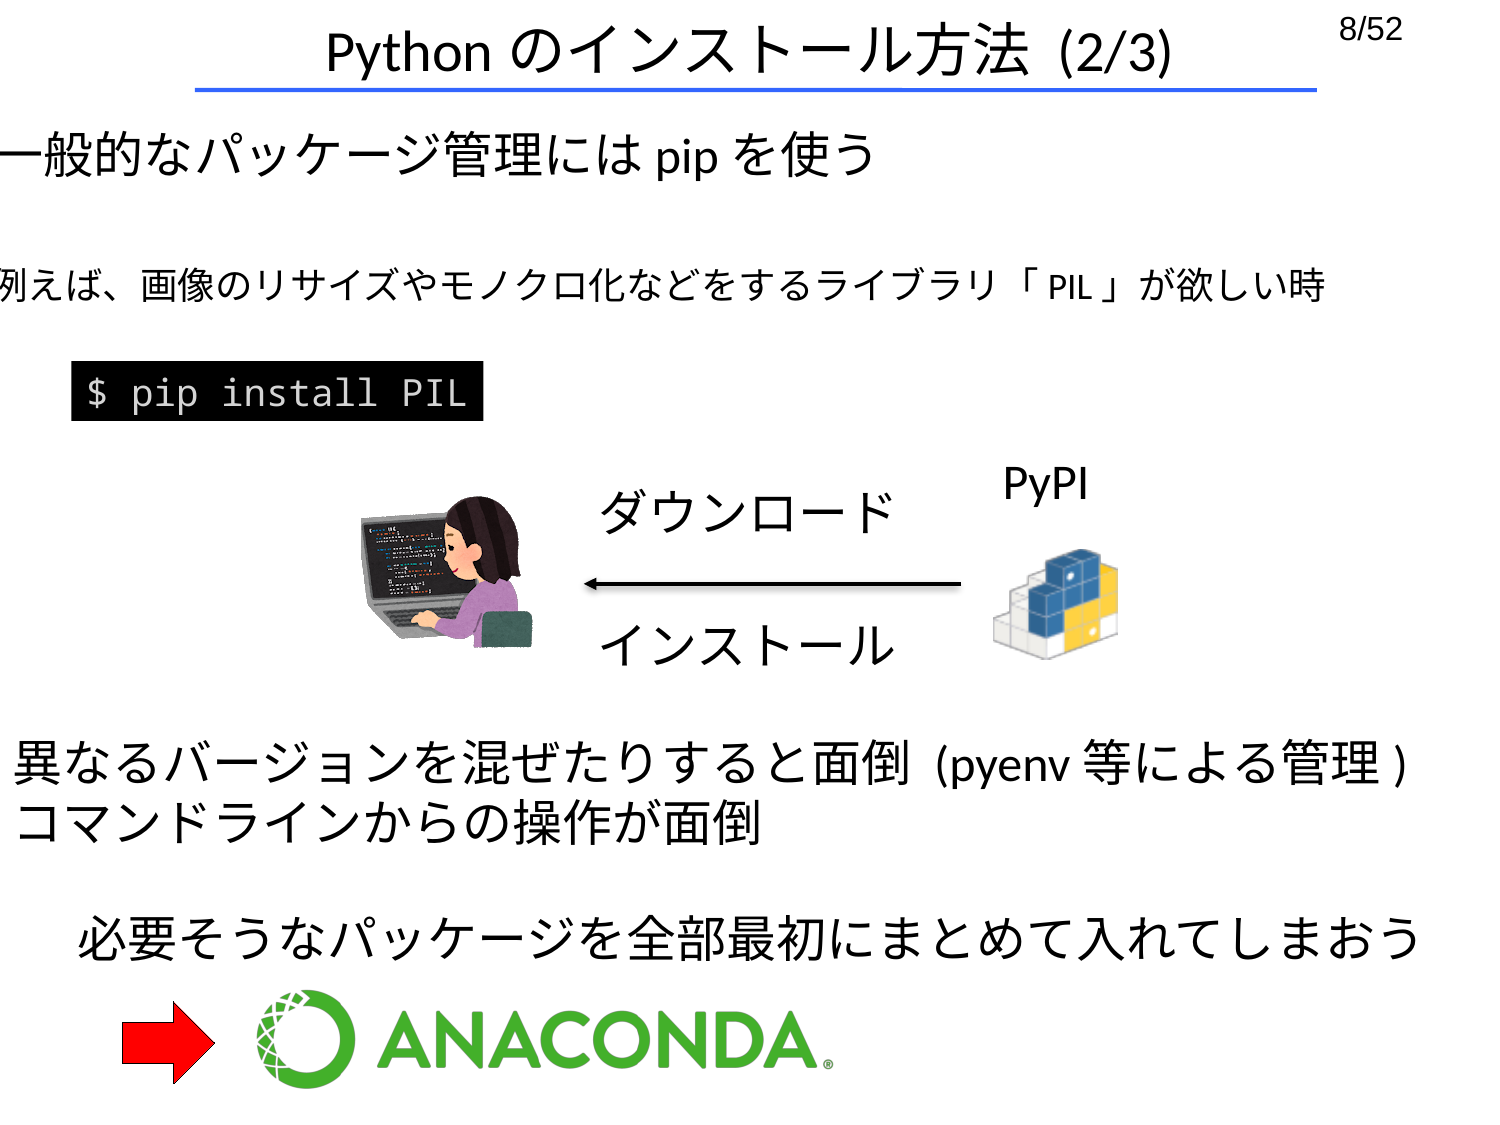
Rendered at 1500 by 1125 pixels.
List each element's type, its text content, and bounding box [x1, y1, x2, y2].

text_box 例えば、画像のリサイズやモノクロ化などをするライブラリ「PIL」が欲しい時 [0, 254, 1342, 315]
picture [360, 481, 535, 656]
text_box [122, 1001, 215, 1084]
text_box 異なるバージョンを混ぜたりすると面倒 (pyenv等による管理) コマンドラインからの操作が面倒 [0, 724, 1423, 859]
text_box ダウンロード [583, 474, 914, 549]
text_box PyPI [987, 441, 1105, 517]
text_box 一般的なパッケージ管理にはpipを使う [0, 116, 896, 191]
text_box インストール [583, 607, 912, 682]
text_box $ pip install PIL [71, 361, 484, 421]
picture [242, 988, 836, 1091]
title Pythonのインストール方法 (2/3) [0, 5, 1500, 91]
text_box 必要そうなパッケージを全部最初にまとめて入れてしまおう [62, 899, 1440, 975]
picture [992, 549, 1119, 660]
